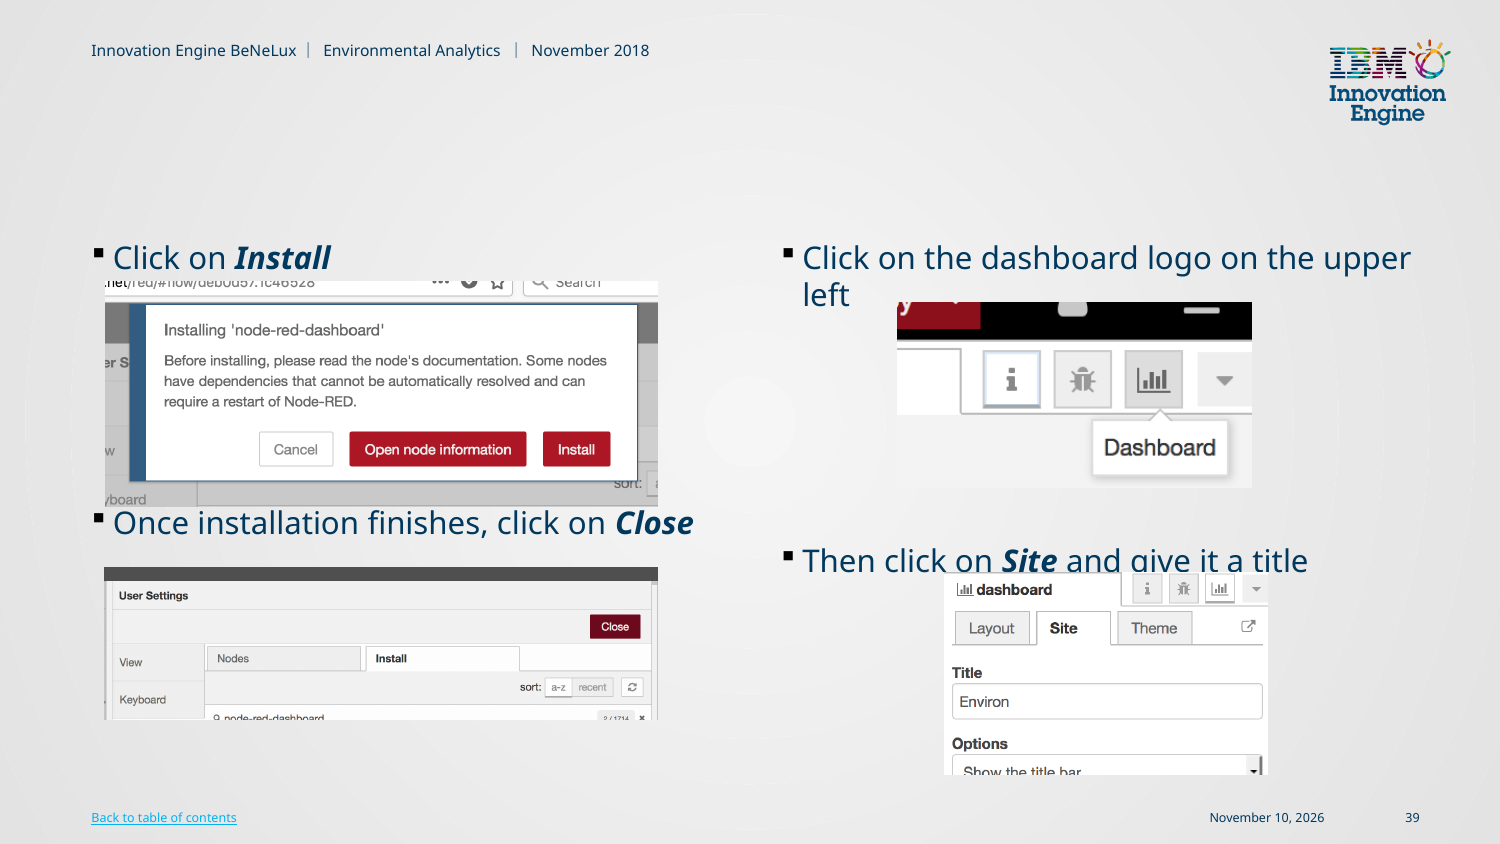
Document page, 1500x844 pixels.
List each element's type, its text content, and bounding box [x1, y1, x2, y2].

picture [105, 281, 658, 507]
picture [1316, 39, 1459, 139]
picture [104, 567, 658, 720]
slide_number 39 [1340, 802, 1436, 826]
picture [944, 572, 1268, 775]
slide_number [1163, 802, 1340, 826]
picture [150, 812, 155, 822]
picture [897, 302, 1252, 488]
list Click on Install Once installation finishes, click on Close [76, 230, 742, 781]
list Click on the dashboard logo on the upper left Then click on Site and give it a title [766, 230, 1446, 781]
